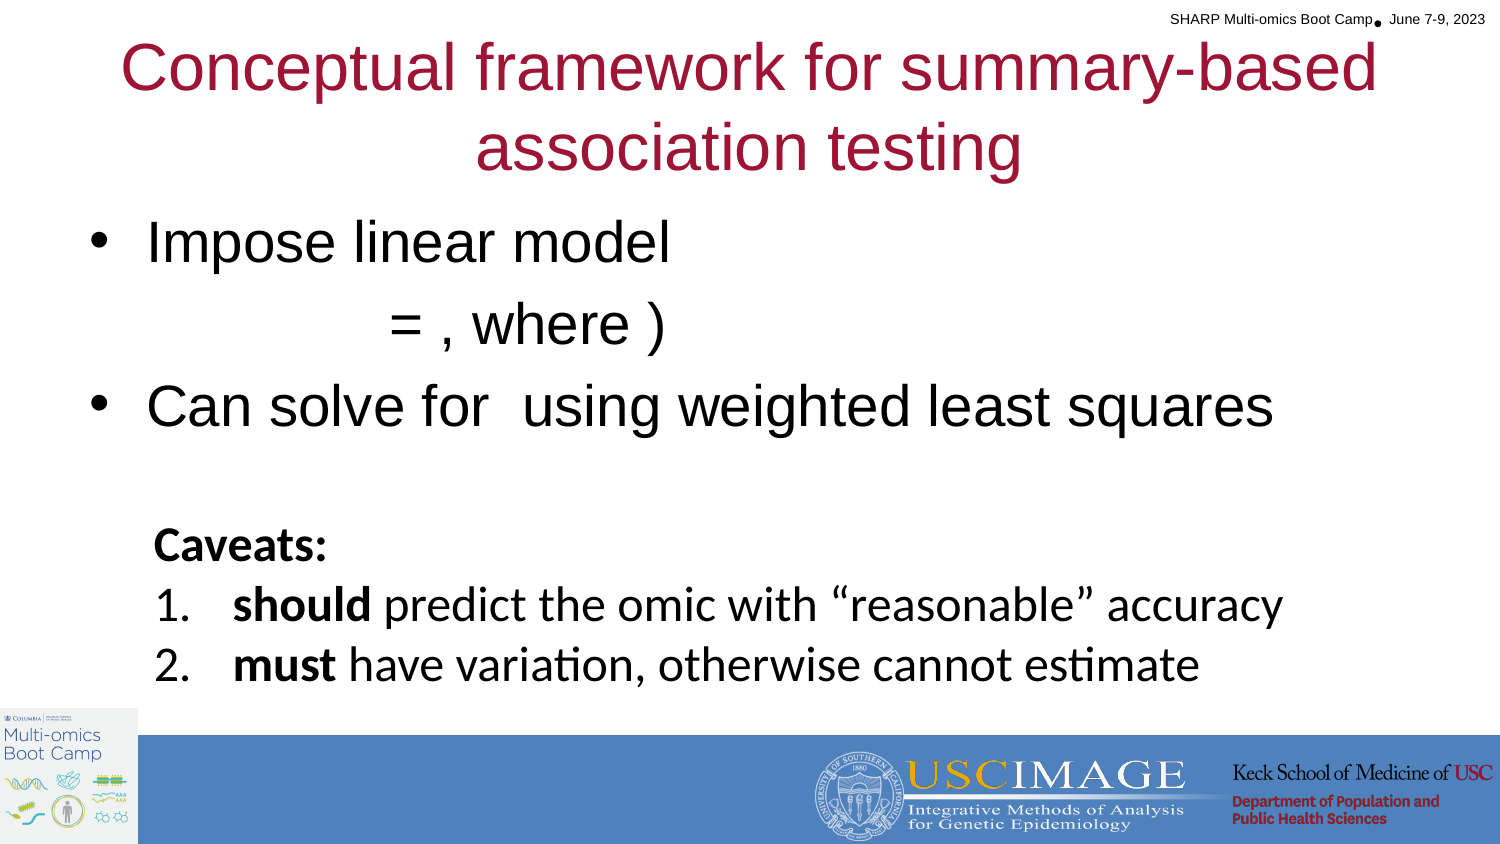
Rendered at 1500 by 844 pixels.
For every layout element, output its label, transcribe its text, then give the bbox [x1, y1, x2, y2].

picture [0, 708, 138, 844]
title Conceptual framework for summary-based association testing [75, 33, 1425, 175]
picture [799, 738, 1500, 844]
